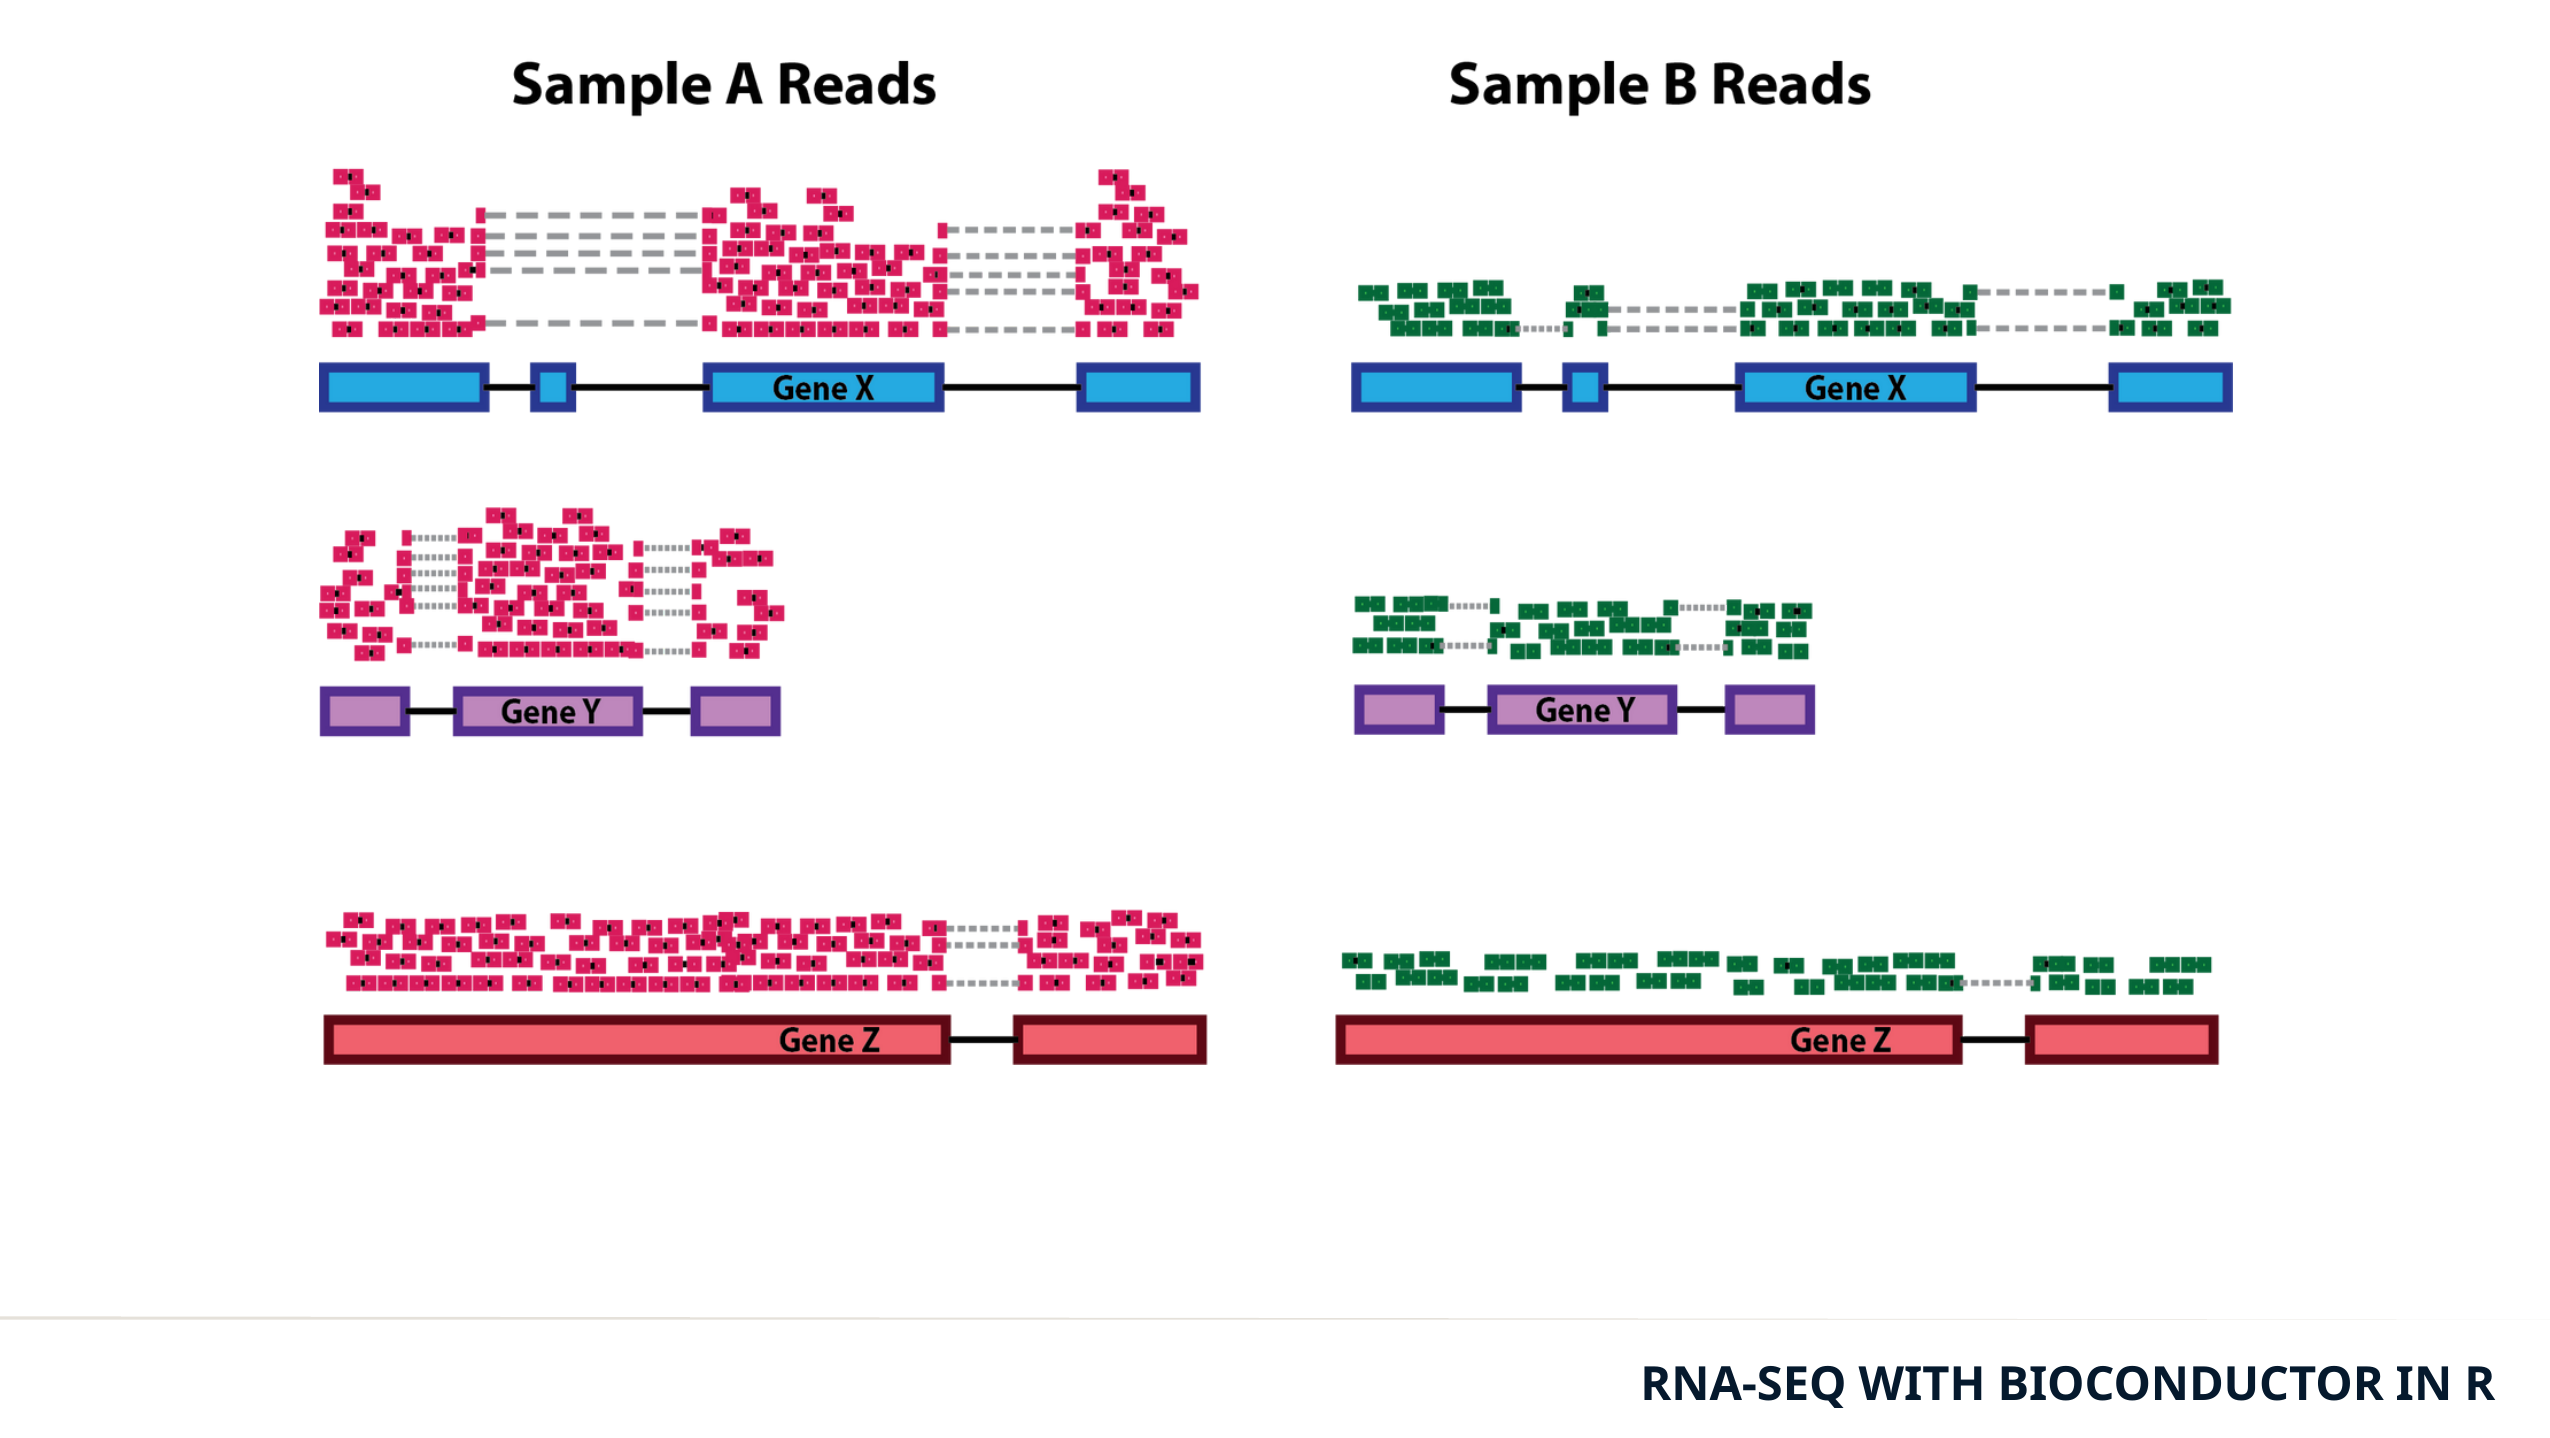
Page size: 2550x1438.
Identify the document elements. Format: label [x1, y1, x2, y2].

text_box [0, 0, 2550, 1438]
